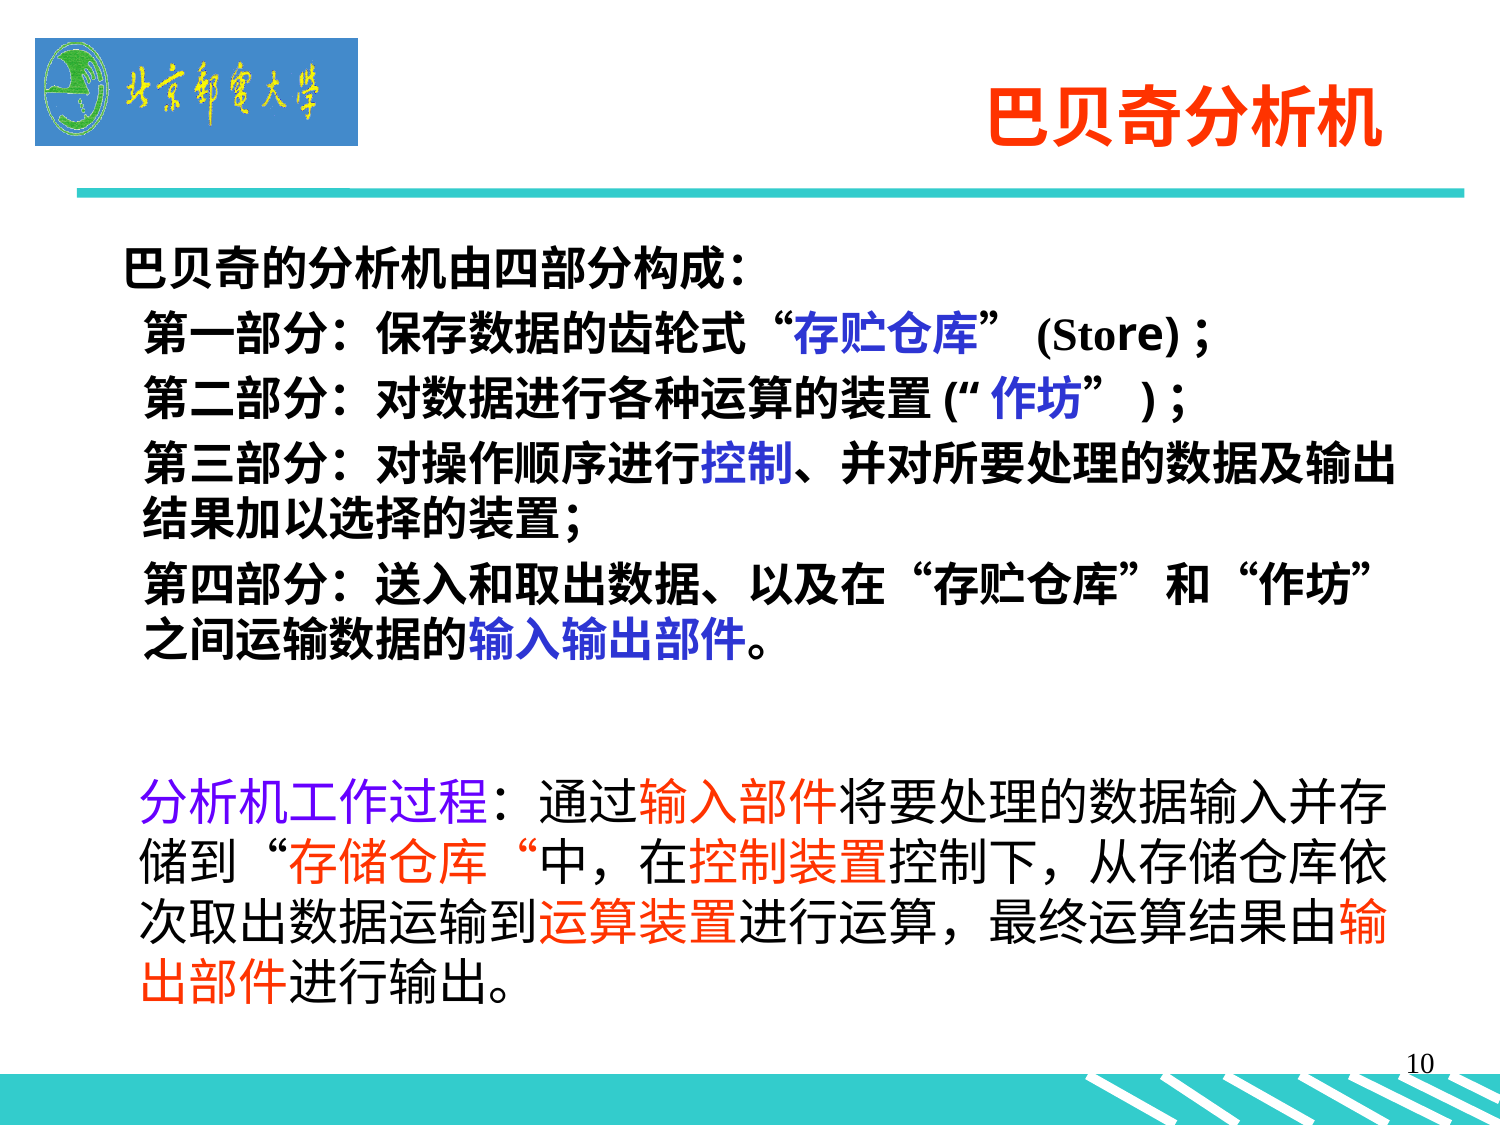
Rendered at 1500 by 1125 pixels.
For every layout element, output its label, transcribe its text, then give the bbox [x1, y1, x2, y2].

text_box 10 [1137, 1037, 1450, 1113]
picture [34, 37, 105, 146]
text_box 分析机工作过程：通过输入部件将要处理的数据输入并存储到“存储仓库“中，在控制装置控制下，从存储仓库依次取出数据运输到运算装置进行运算，最终运算结果由输出部件进行输出。 [123, 763, 1424, 1018]
list 巴贝奇的分析机由四部分构成： 第一部分：保存数据的齿轮式“存贮仓库”(Store)； 第二部分：对数据进行各种运算的装置(“作坊”)； 第三部分：对操作顺序进行控制、并对所要处理的数据及输出结果加以选择的装置； 第四部分：送入和取出数据、以及在“存贮仓库”和“作坊”之间运输数据的输入输出部件。 [75, 231, 1438, 757]
title 巴贝奇分析机 [105, 6, 1399, 224]
